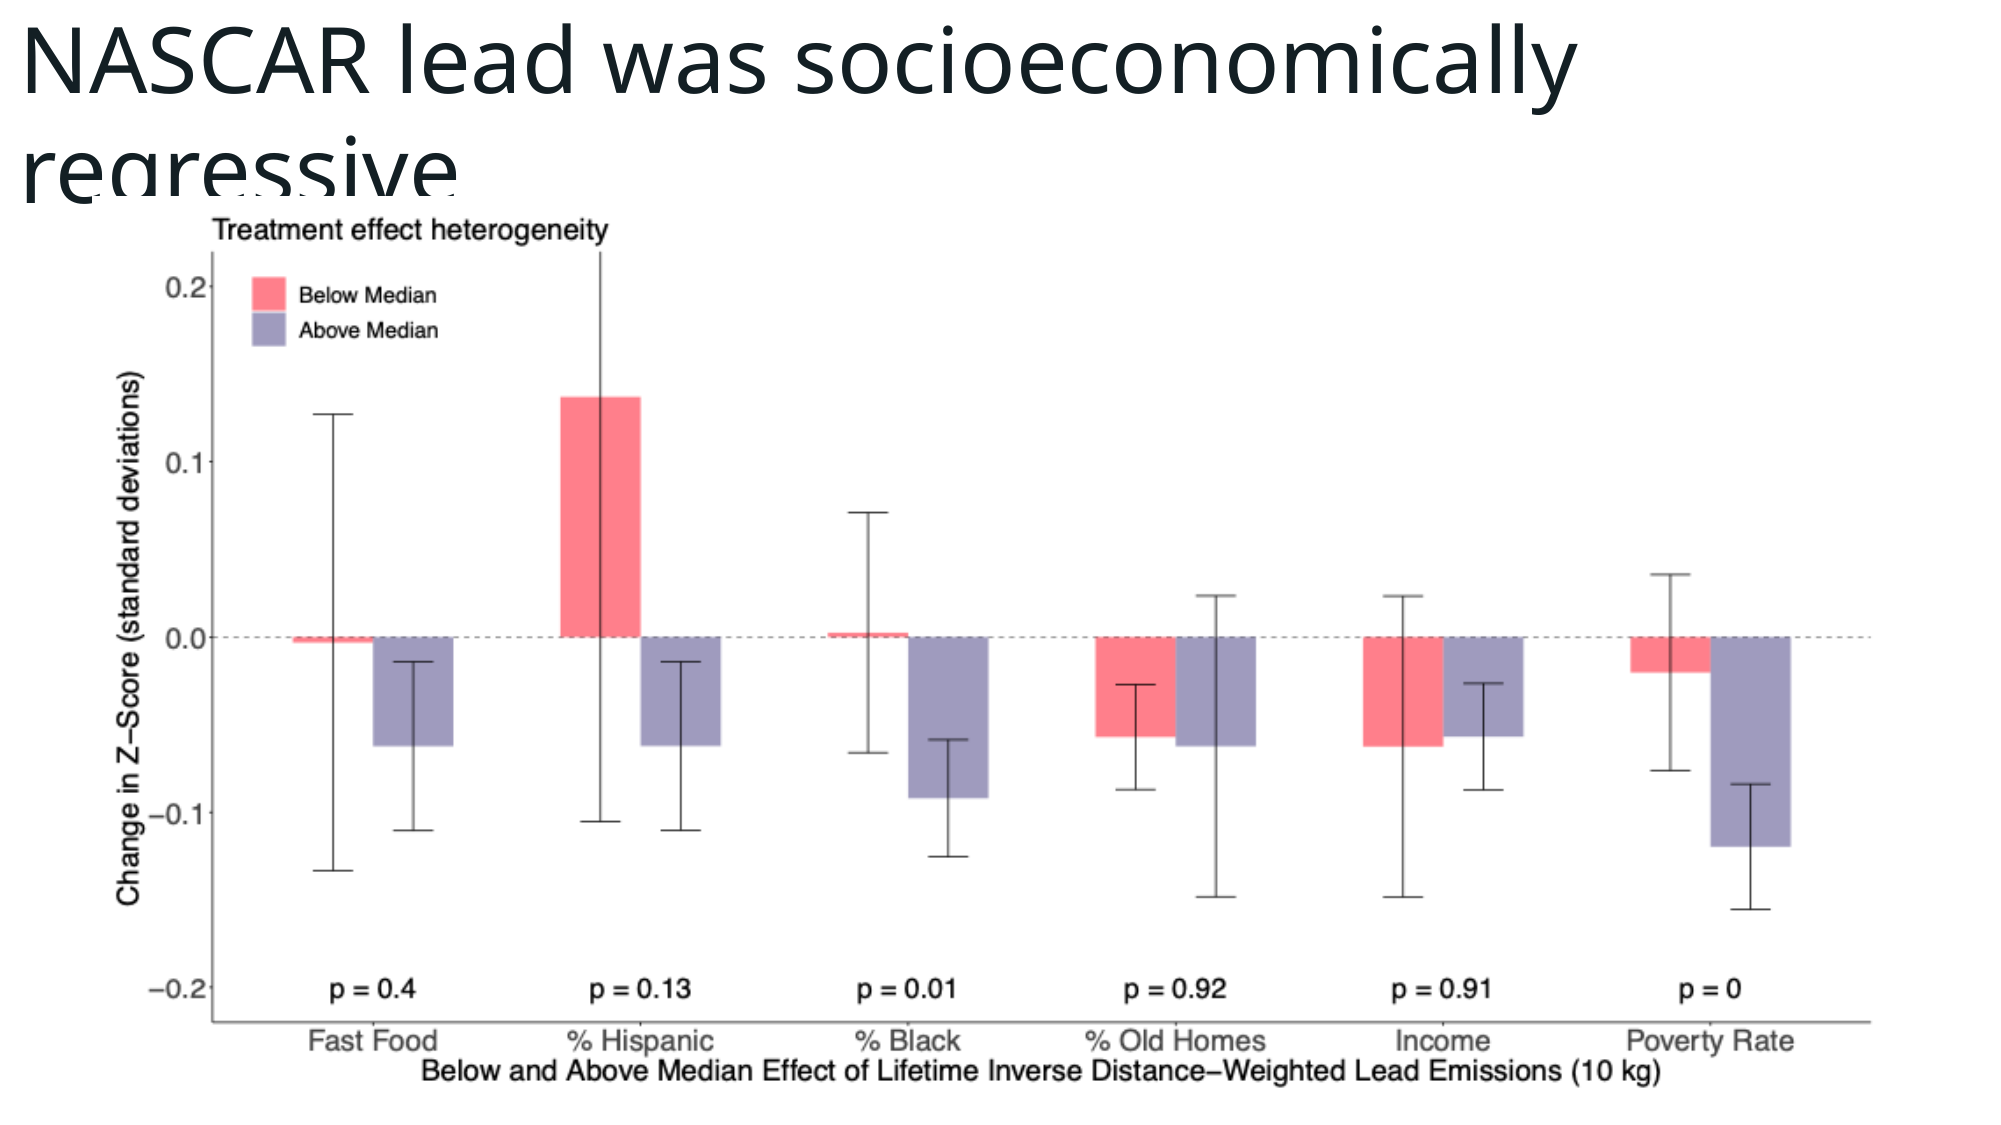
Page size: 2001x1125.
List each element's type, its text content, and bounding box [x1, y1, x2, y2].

text_box NASCAR lead was socioeconomically regressive [19, 78, 2000, 256]
picture [92, 195, 1908, 1103]
